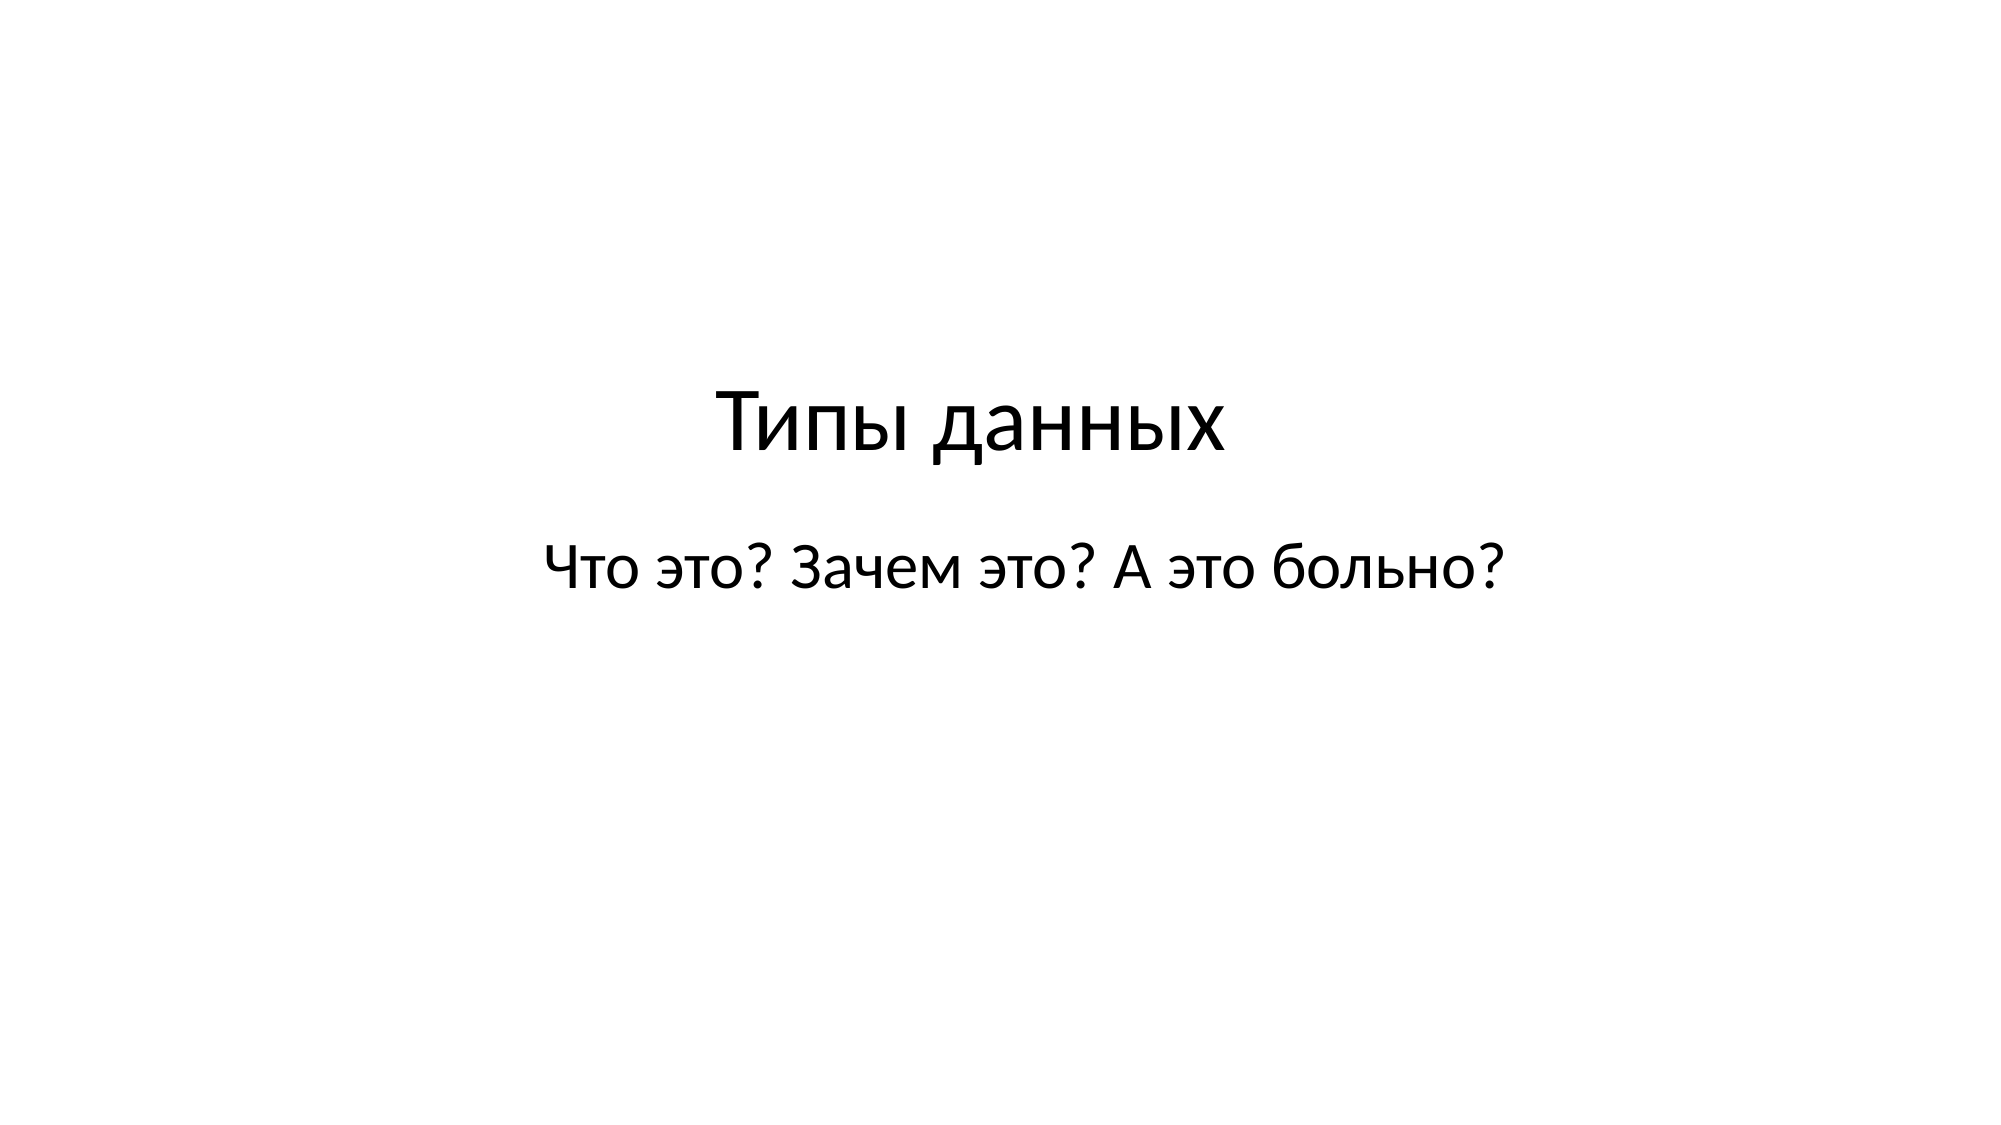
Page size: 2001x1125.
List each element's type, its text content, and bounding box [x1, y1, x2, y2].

text_box Что это? Зачем это? А это больно? [528, 514, 1570, 610]
text_box Типы данных [669, 351, 1274, 477]
